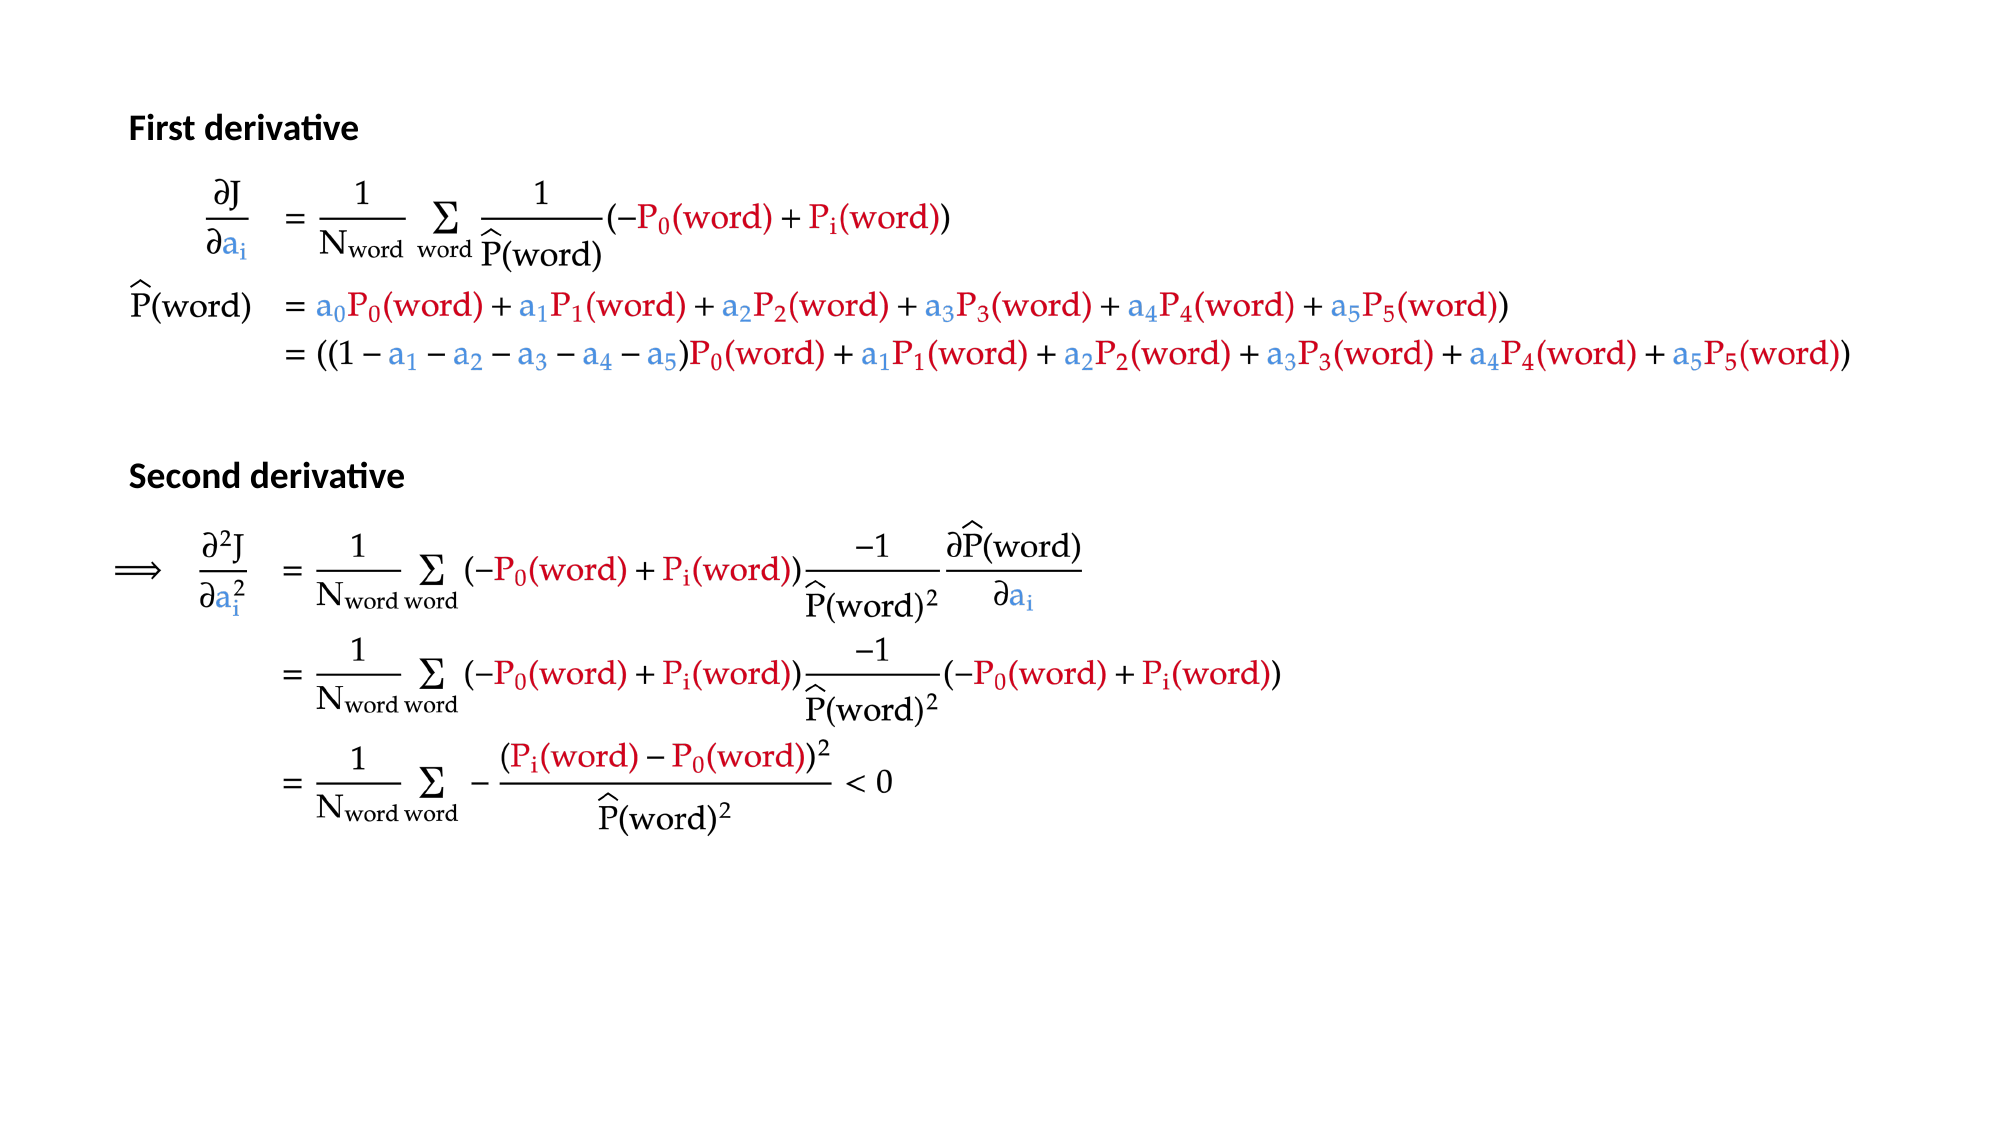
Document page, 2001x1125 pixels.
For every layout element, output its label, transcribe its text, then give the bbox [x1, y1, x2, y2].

picture [114, 162, 1869, 380]
text_box Second derivative [113, 443, 564, 504]
text_box First derivative [113, 95, 564, 156]
picture [87, 504, 1298, 843]
